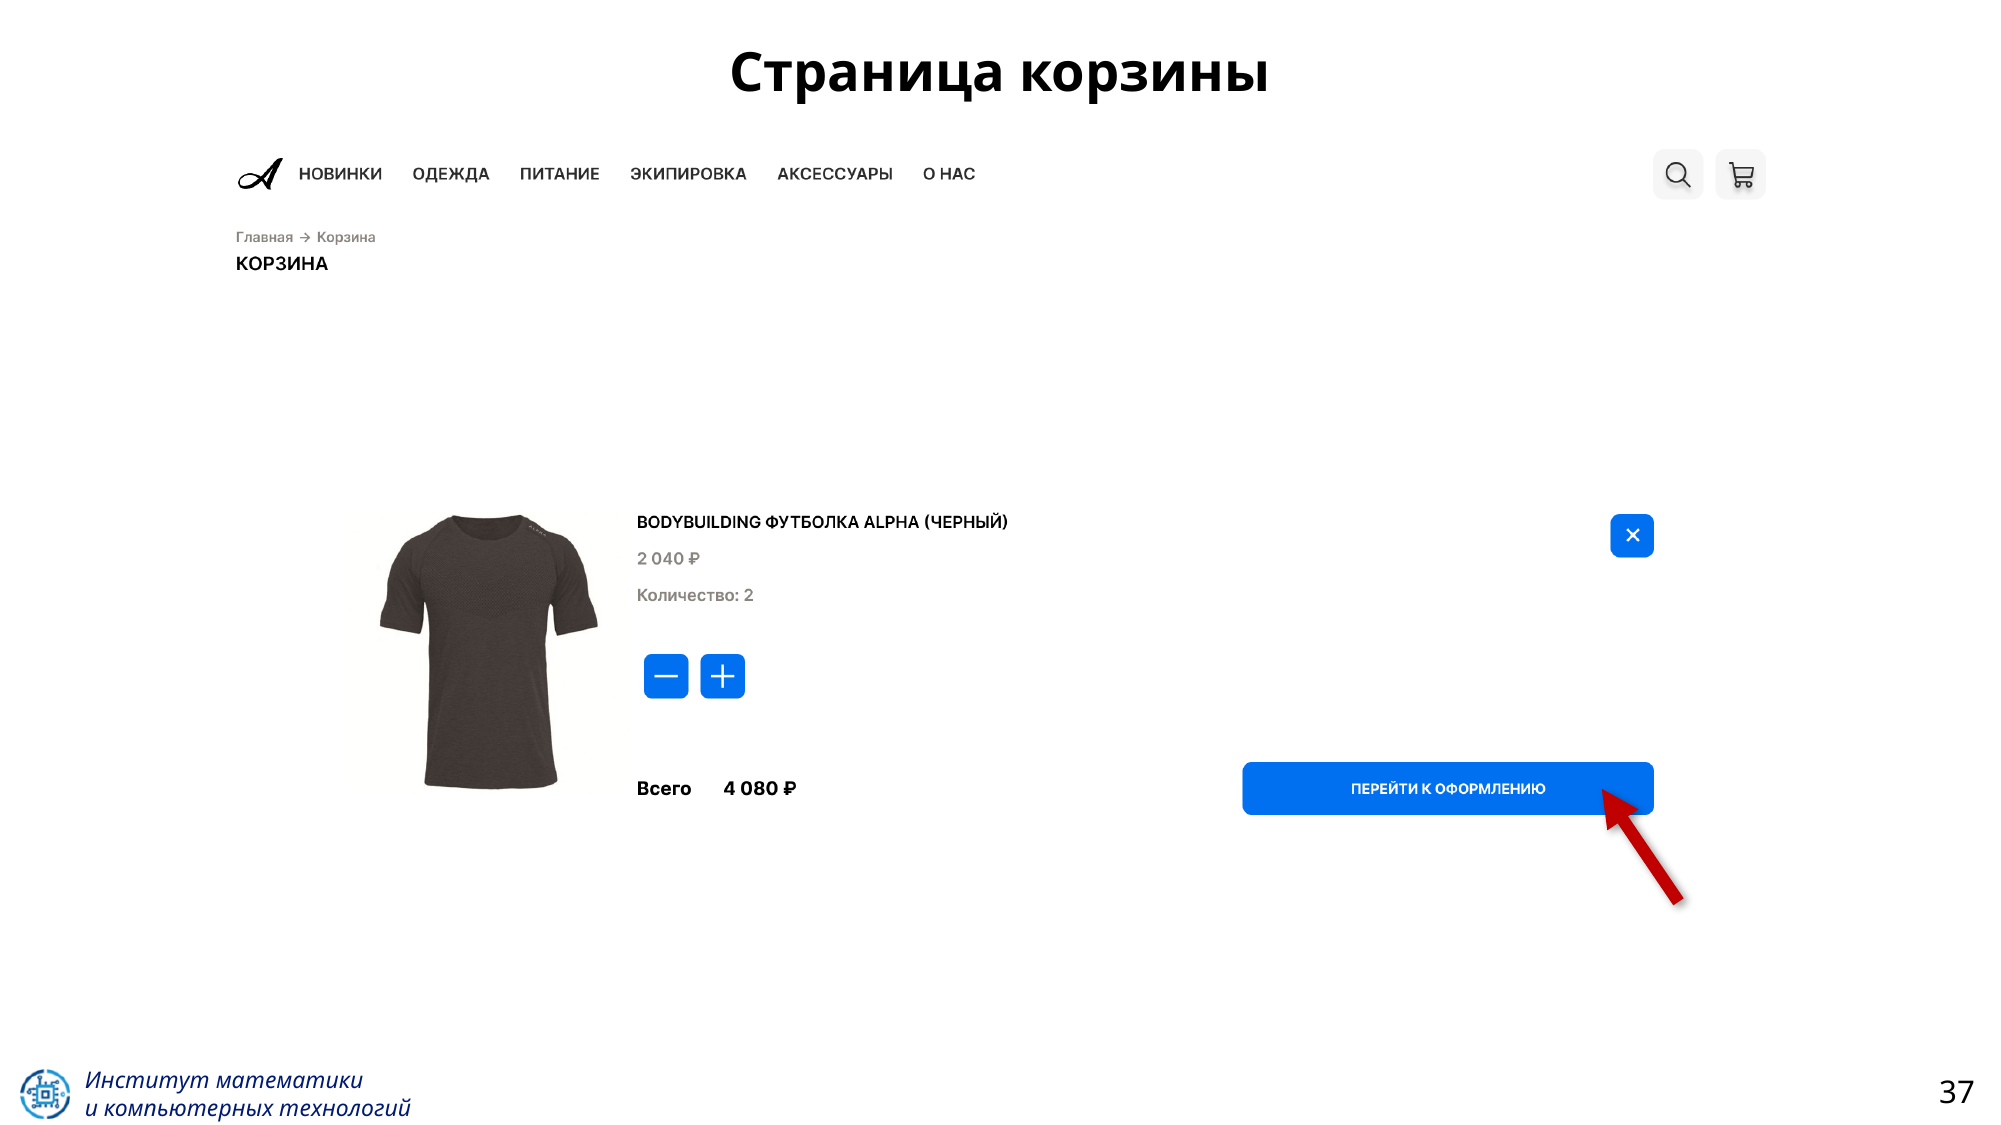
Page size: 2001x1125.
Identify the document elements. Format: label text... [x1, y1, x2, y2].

text_box 37 [1919, 1063, 1988, 1125]
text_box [1601, 788, 1679, 902]
picture [0, 117, 2000, 943]
text_box Институт математики и компьютерных технологий [69, 1058, 1071, 1125]
text_box Страница корзины [0, 21, 2000, 117]
picture [20, 1069, 70, 1119]
